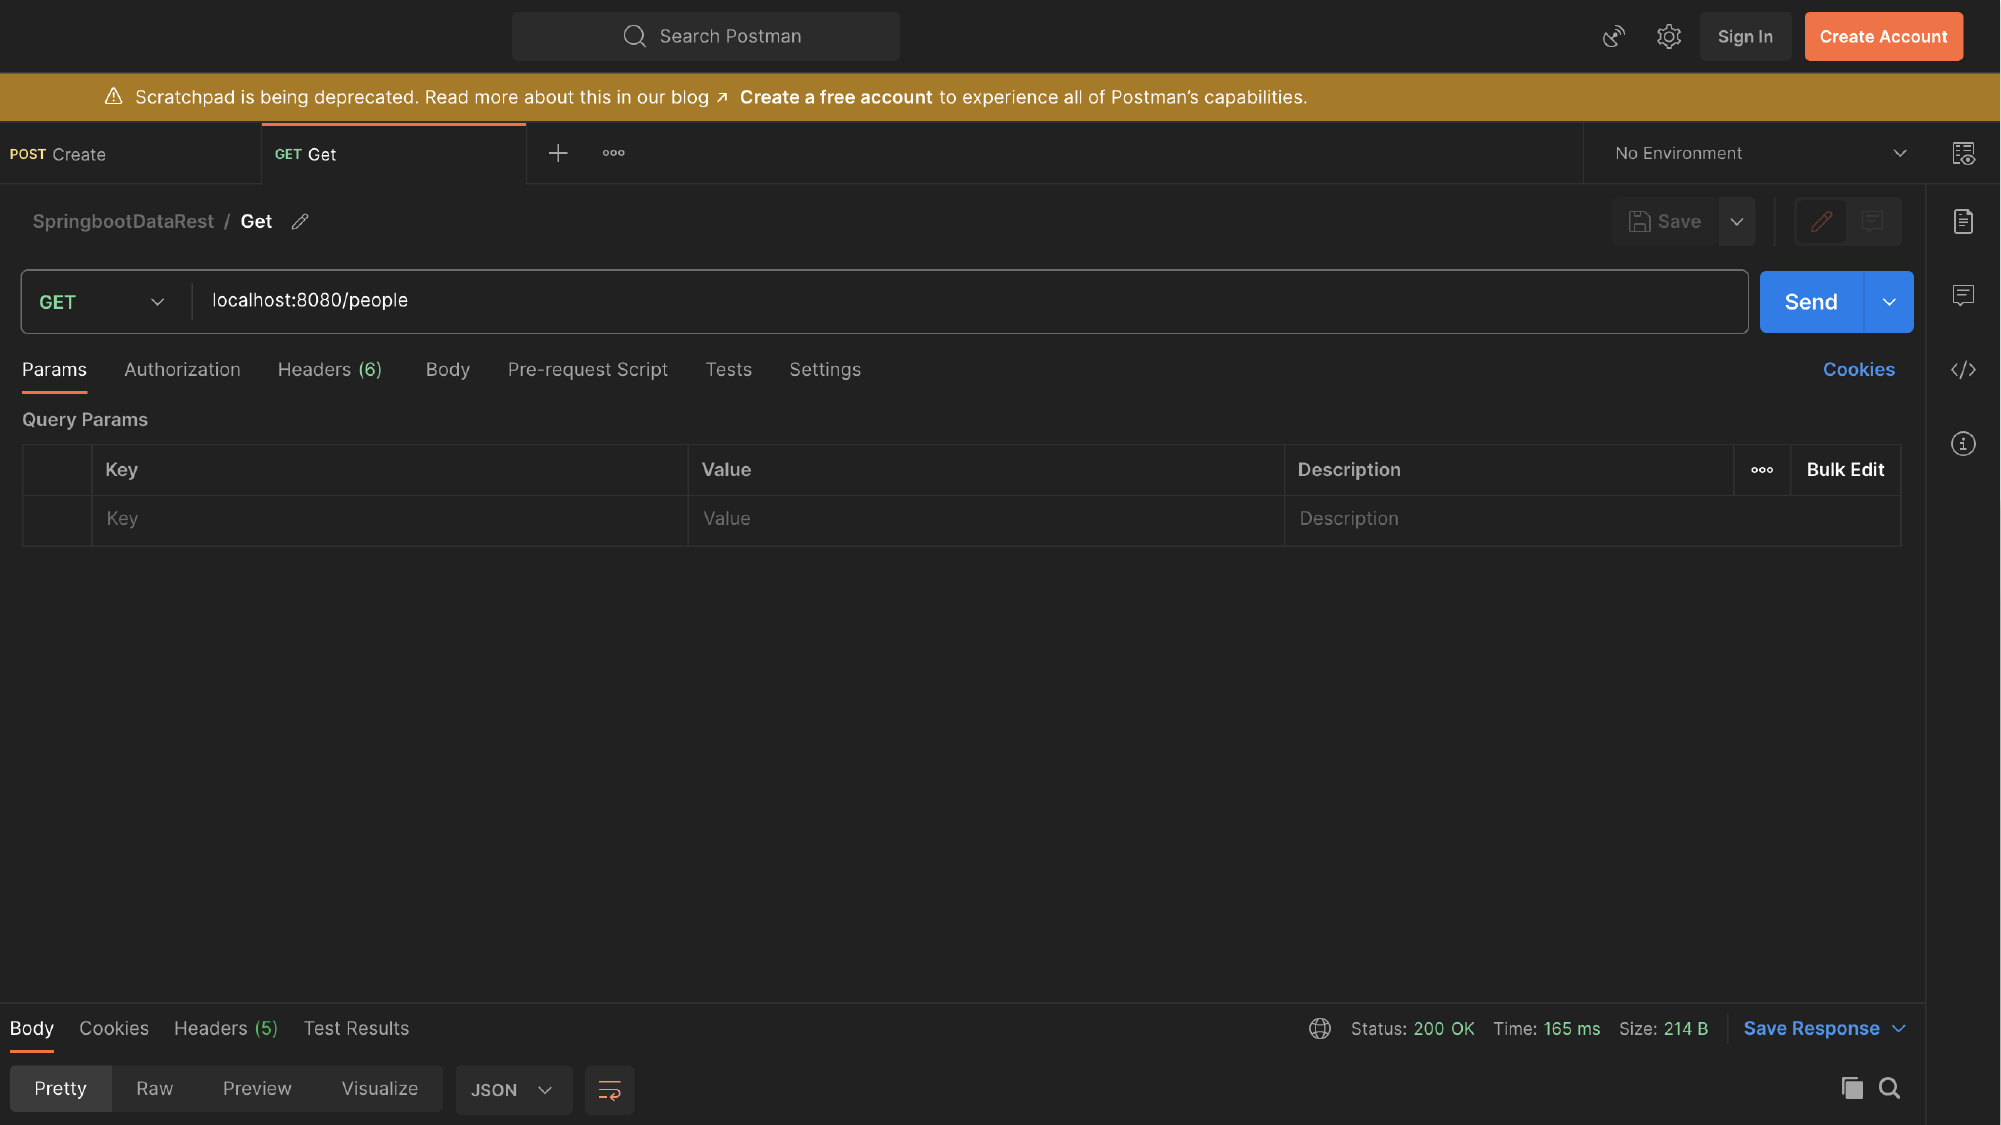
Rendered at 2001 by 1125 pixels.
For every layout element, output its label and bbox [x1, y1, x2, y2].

list [0, 0, 2000, 1125]
